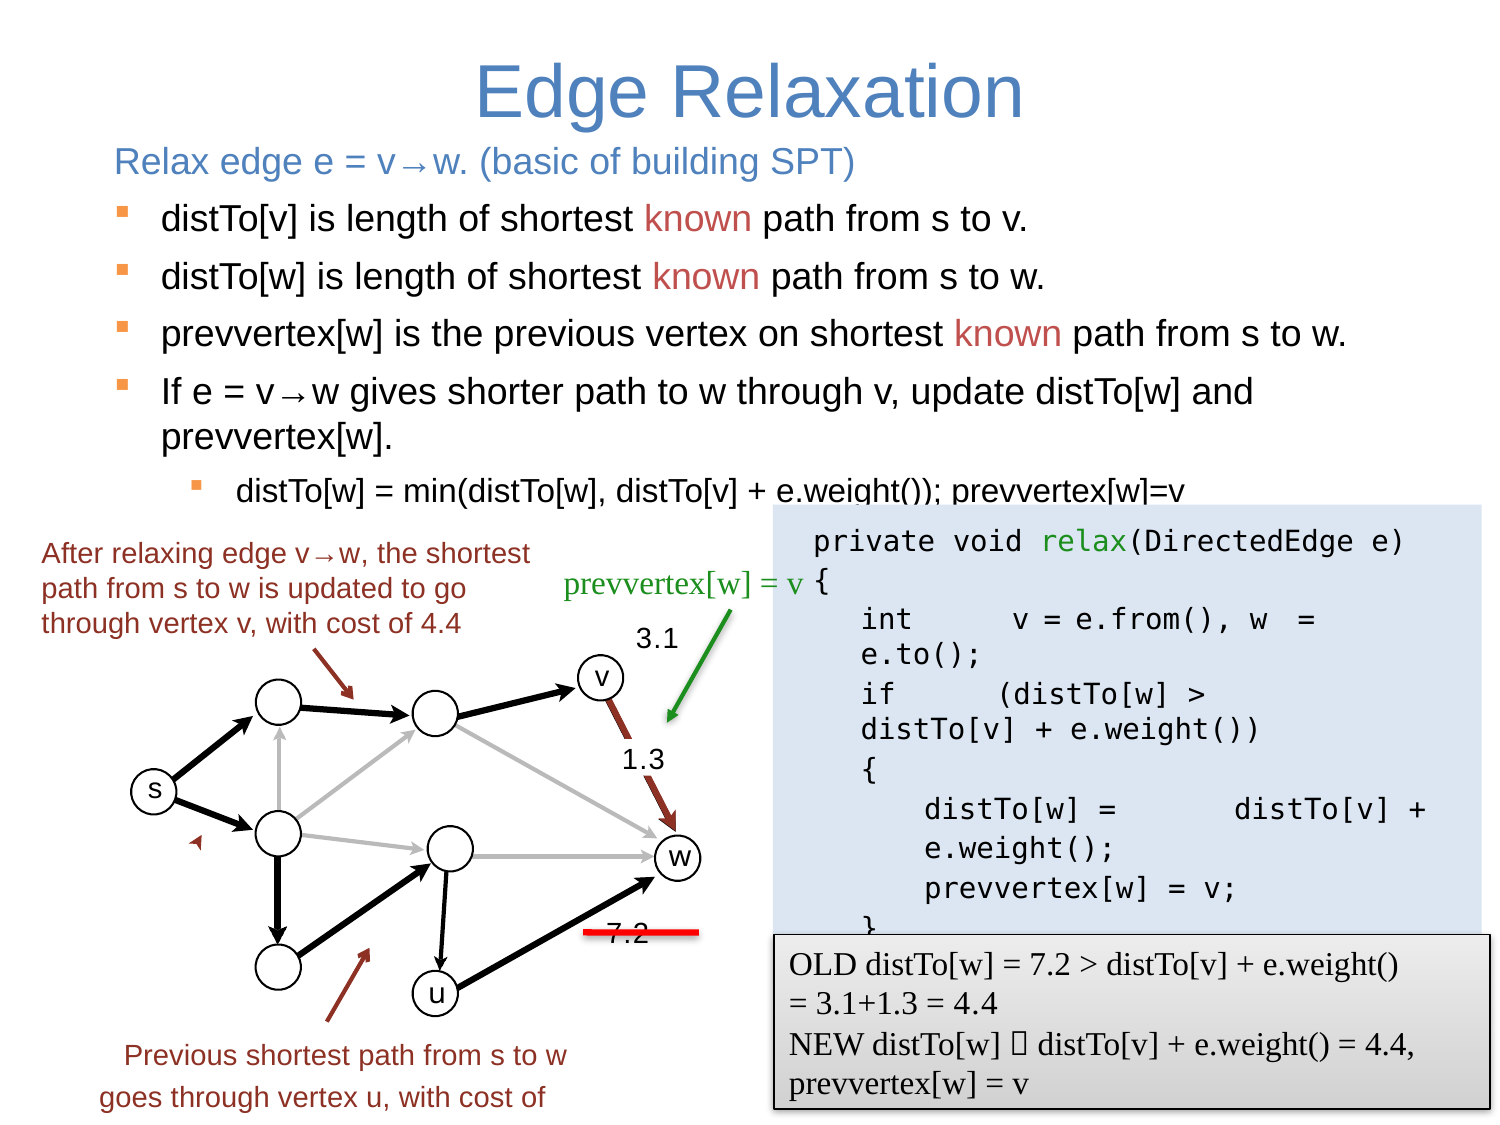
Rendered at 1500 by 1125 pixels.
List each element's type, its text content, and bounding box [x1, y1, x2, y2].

text_box [427, 826, 473, 872]
text_box After relaxing edge v→w, the shortest path from s to w is updated to go through vertex v, with cost of 4.4 [39, 532, 542, 639]
text_box s [146, 767, 162, 805]
text_box [389, 704, 410, 724]
text_box [658, 809, 676, 832]
text_box 3.1 [634, 617, 661, 655]
text_box [313, 648, 354, 700]
text_box [231, 813, 253, 832]
text_box [655, 838, 695, 881]
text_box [666, 609, 731, 724]
text_box OLD distTo[w] = 7.2 > distTo[v] + e.weight() = 3.1+1.3 = 4.4 NEW distTo[w]  distTo[v] + e.weight() = 4.4, prevvertex[w] = v [773, 934, 1491, 1110]
text_box Previous shortest path from s to w goes through vertex u, with cost of 7.2 [99, 1028, 579, 1125]
text_box [131, 770, 177, 815]
text_box [412, 972, 451, 1017]
text_box [400, 729, 416, 744]
text_box Relax edge e = v→w. (basic of building SPT) distTo[v] is length of shortest known path from s to v. distTo[w] is length of shortest known path from s to w. prevvertex[w] is the previous vertex on shortest known path from s to w. If e = v→w gives shorter path to w through v, update distTo[w] and prevvertex[w]. distTo[w] = min(distTo[w], distTo[v] + e.weight()); prevvertex[w]=v [99, 129, 1467, 517]
text_box [255, 811, 301, 857]
text_box [409, 863, 431, 883]
text_box [255, 679, 302, 725]
text_box 7.2 [583, 907, 763, 958]
title Edge Relaxation [75, 0, 1425, 181]
text_box [578, 655, 624, 701]
text_box [633, 876, 655, 895]
text_box w [666, 836, 731, 873]
text_box 1.3 [620, 739, 673, 776]
text_box [272, 726, 287, 741]
text_box [267, 925, 288, 945]
text_box [231, 715, 253, 736]
text_box u [426, 972, 491, 1010]
text_box [412, 690, 458, 737]
text_box [188, 834, 202, 851]
text_box prevvertex[w] = v [548, 554, 819, 609]
text_box [433, 955, 448, 971]
text_box [326, 947, 370, 1022]
text_box v [593, 655, 601, 692]
text_box [255, 944, 301, 990]
text_box private void relax(DirectedEdge e) { int v = e.from(), w = e.to(); if (distTo[w] > distTo[v] + e.weight()) { distTo[w] = distTo[v] + e.weight(); prevvertex[w] = v; } } [772, 504, 1482, 933]
text_box [640, 849, 655, 864]
text_box [409, 841, 425, 856]
text_box [554, 683, 576, 703]
text_box [641, 825, 658, 839]
